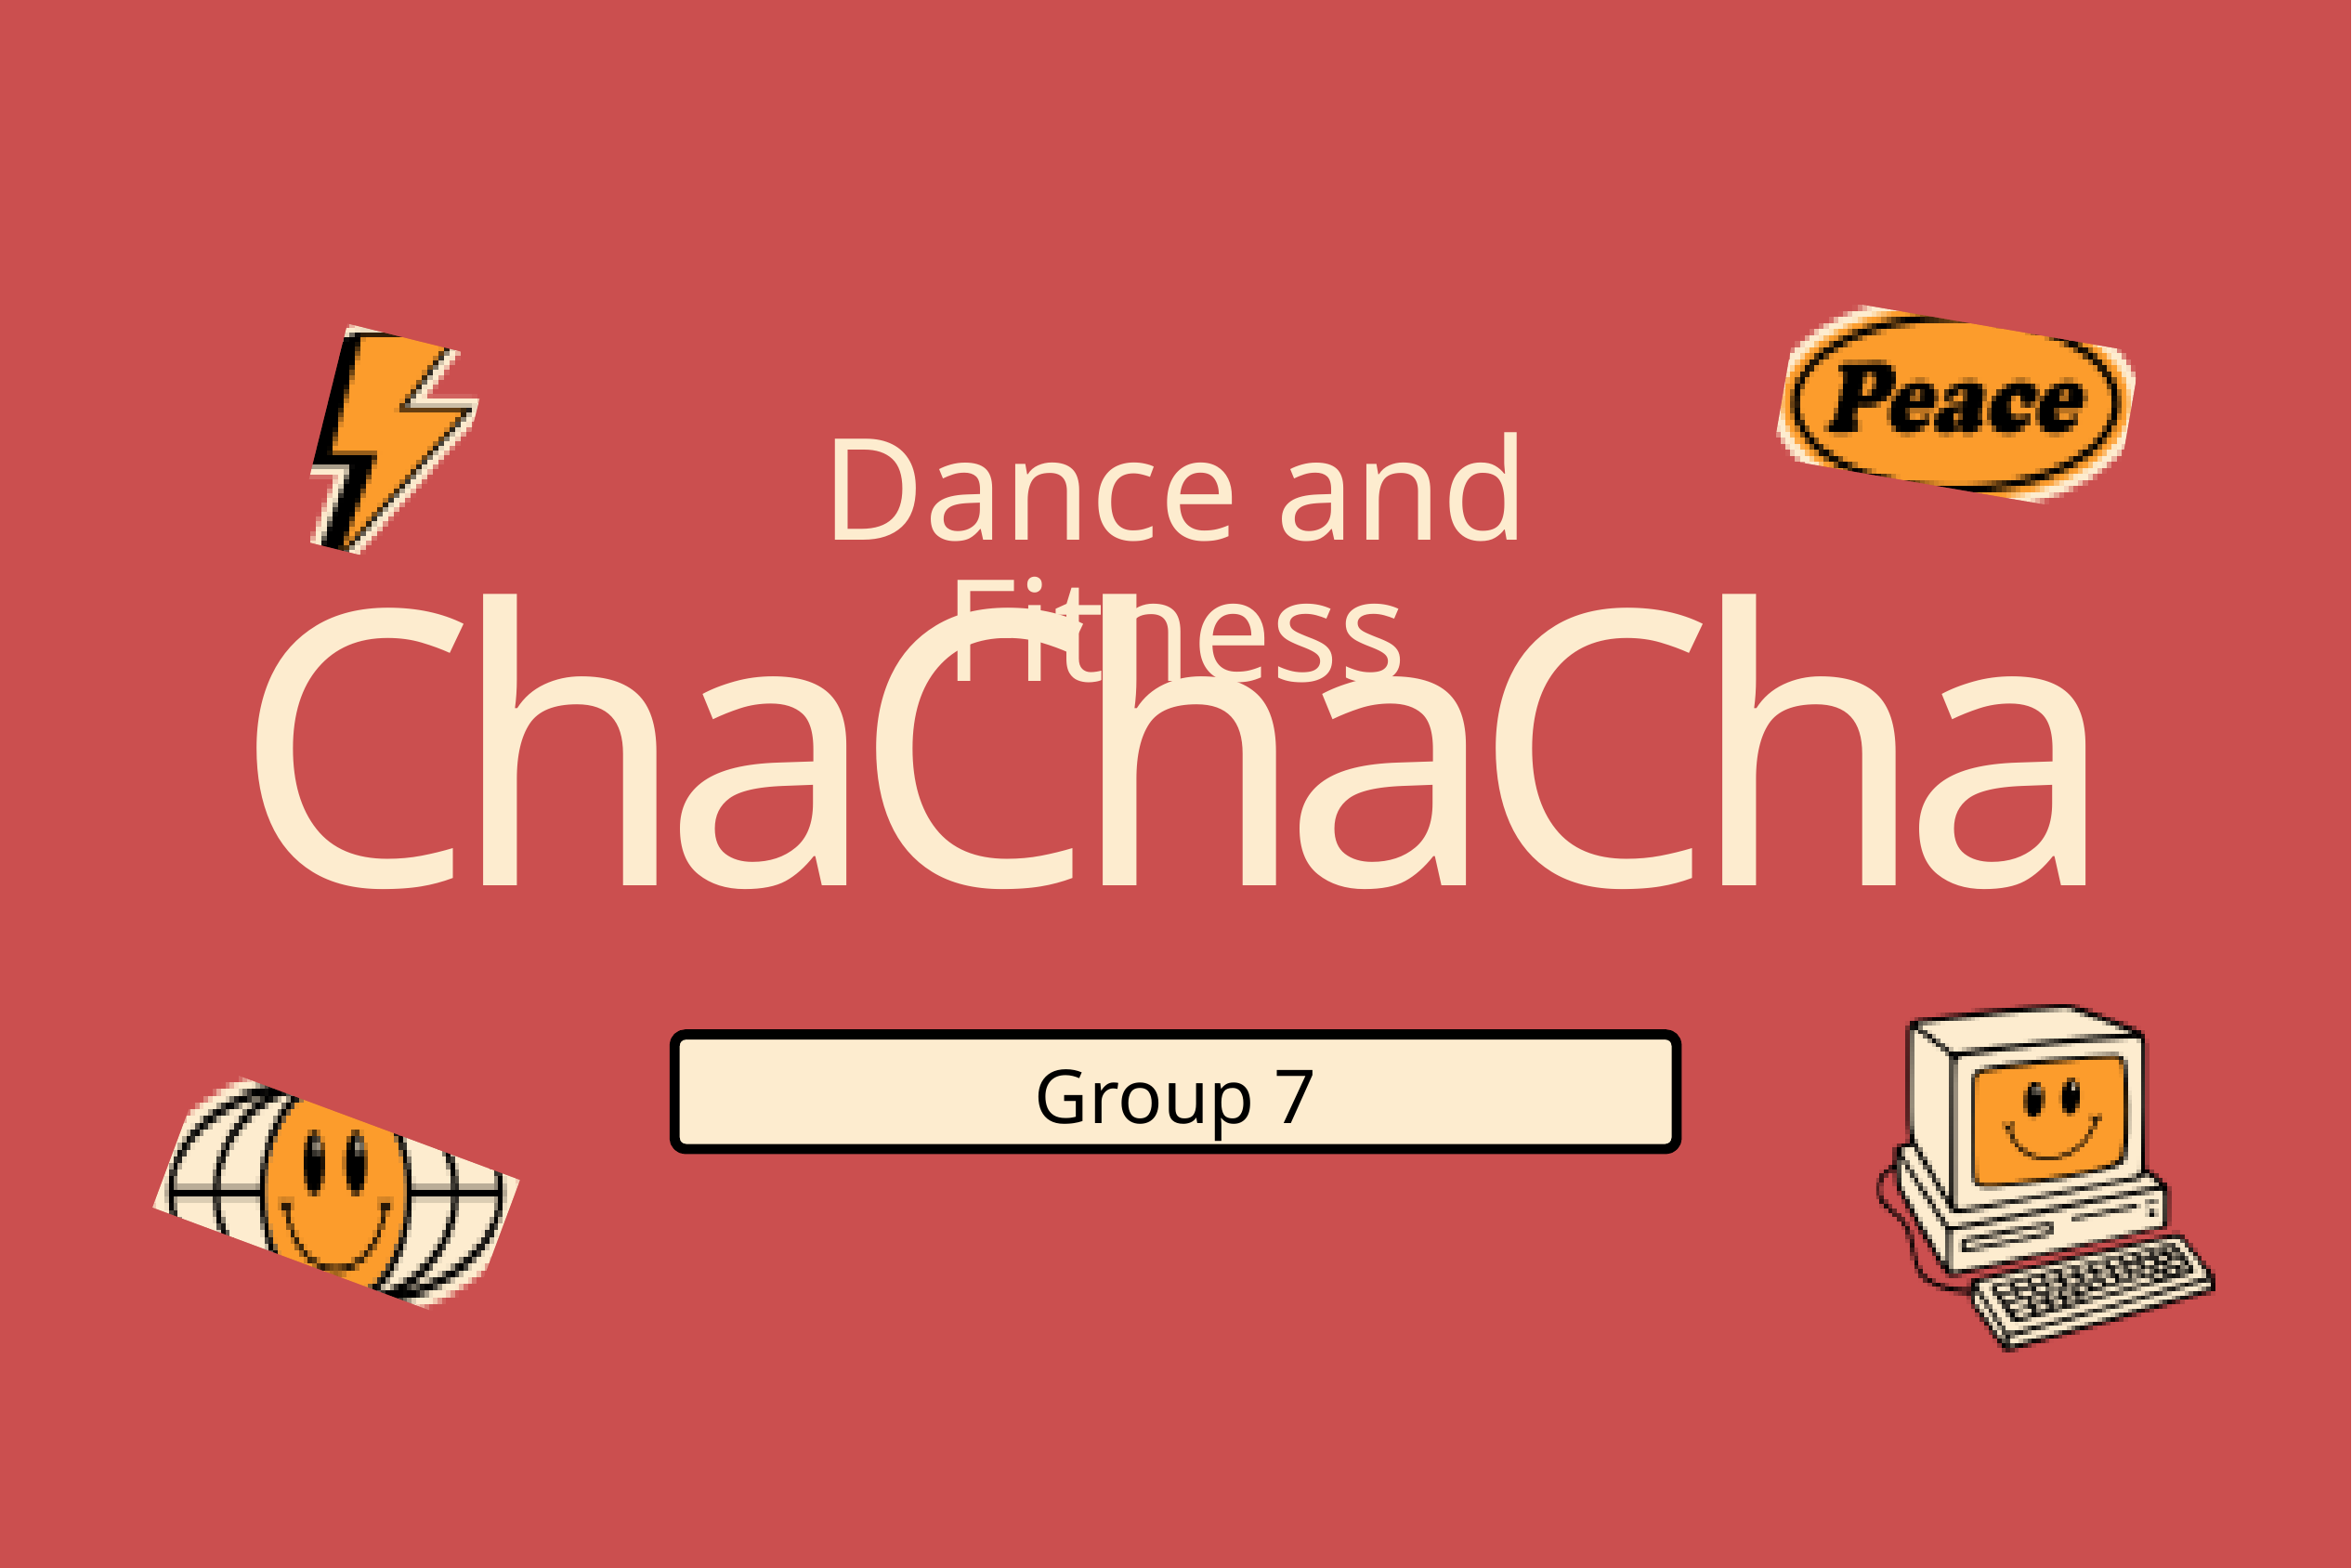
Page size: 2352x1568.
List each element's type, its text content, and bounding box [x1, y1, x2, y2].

text_box [152, 1063, 520, 1325]
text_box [673, 1034, 1678, 1150]
text_box [1771, 294, 2141, 516]
text_box [294, 323, 490, 574]
text_box Dance and Fitness [579, 426, 1772, 579]
text_box ChaChaCha [221, 579, 2130, 962]
text_box [1875, 1004, 2215, 1352]
